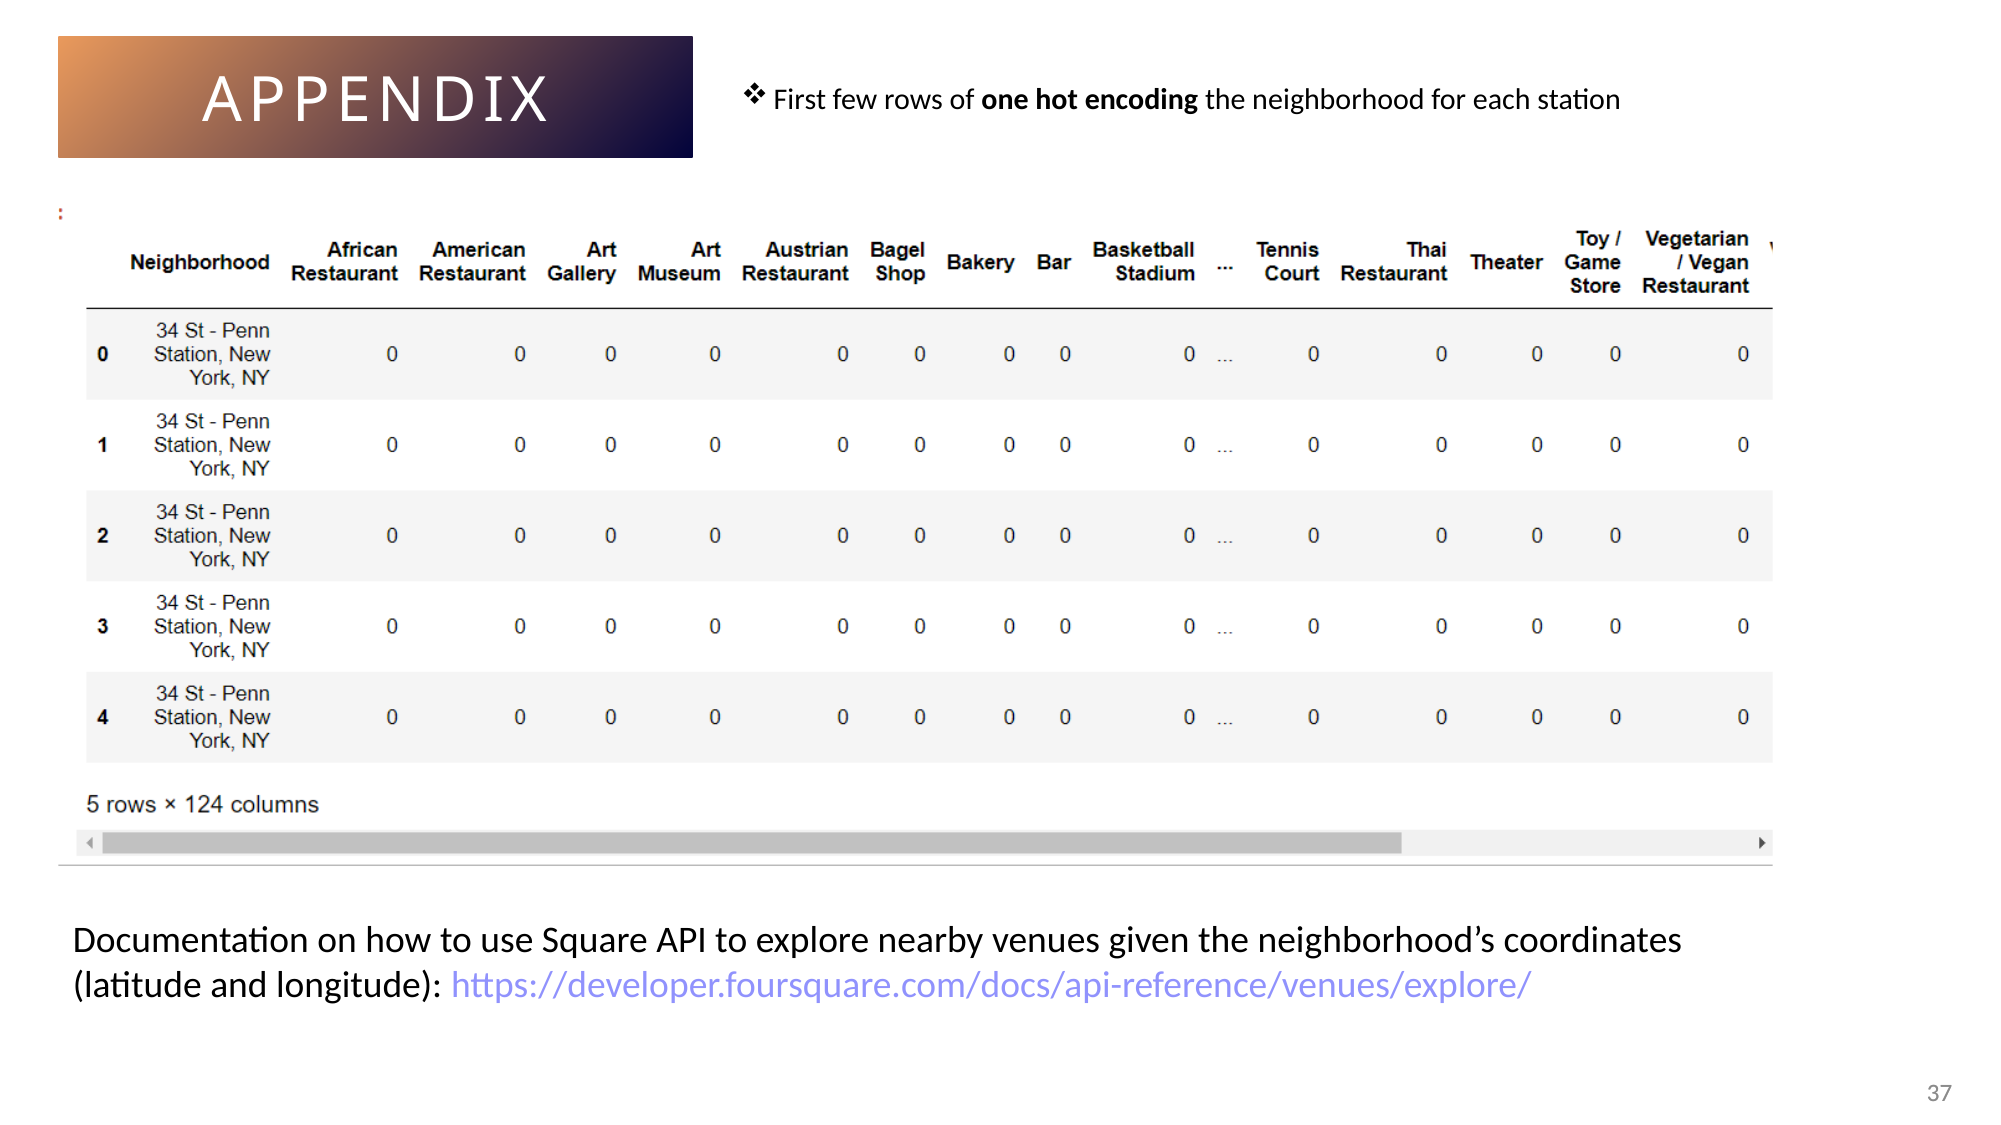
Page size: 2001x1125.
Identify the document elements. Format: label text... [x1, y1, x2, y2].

text_box Documentation on how to use Square API to explore nearby venues given the neighborhood’s coordinates (latitude and longitude): https://developer.foursquare.com/docs/api-reference/venues/explore/ [58, 907, 1773, 1013]
list First few rows of one hot encoding the neighborhood for each station [726, 53, 1821, 158]
list APPENDIX [58, 36, 693, 158]
picture [58, 196, 1773, 883]
slide_number 37 [1894, 1061, 1968, 1121]
